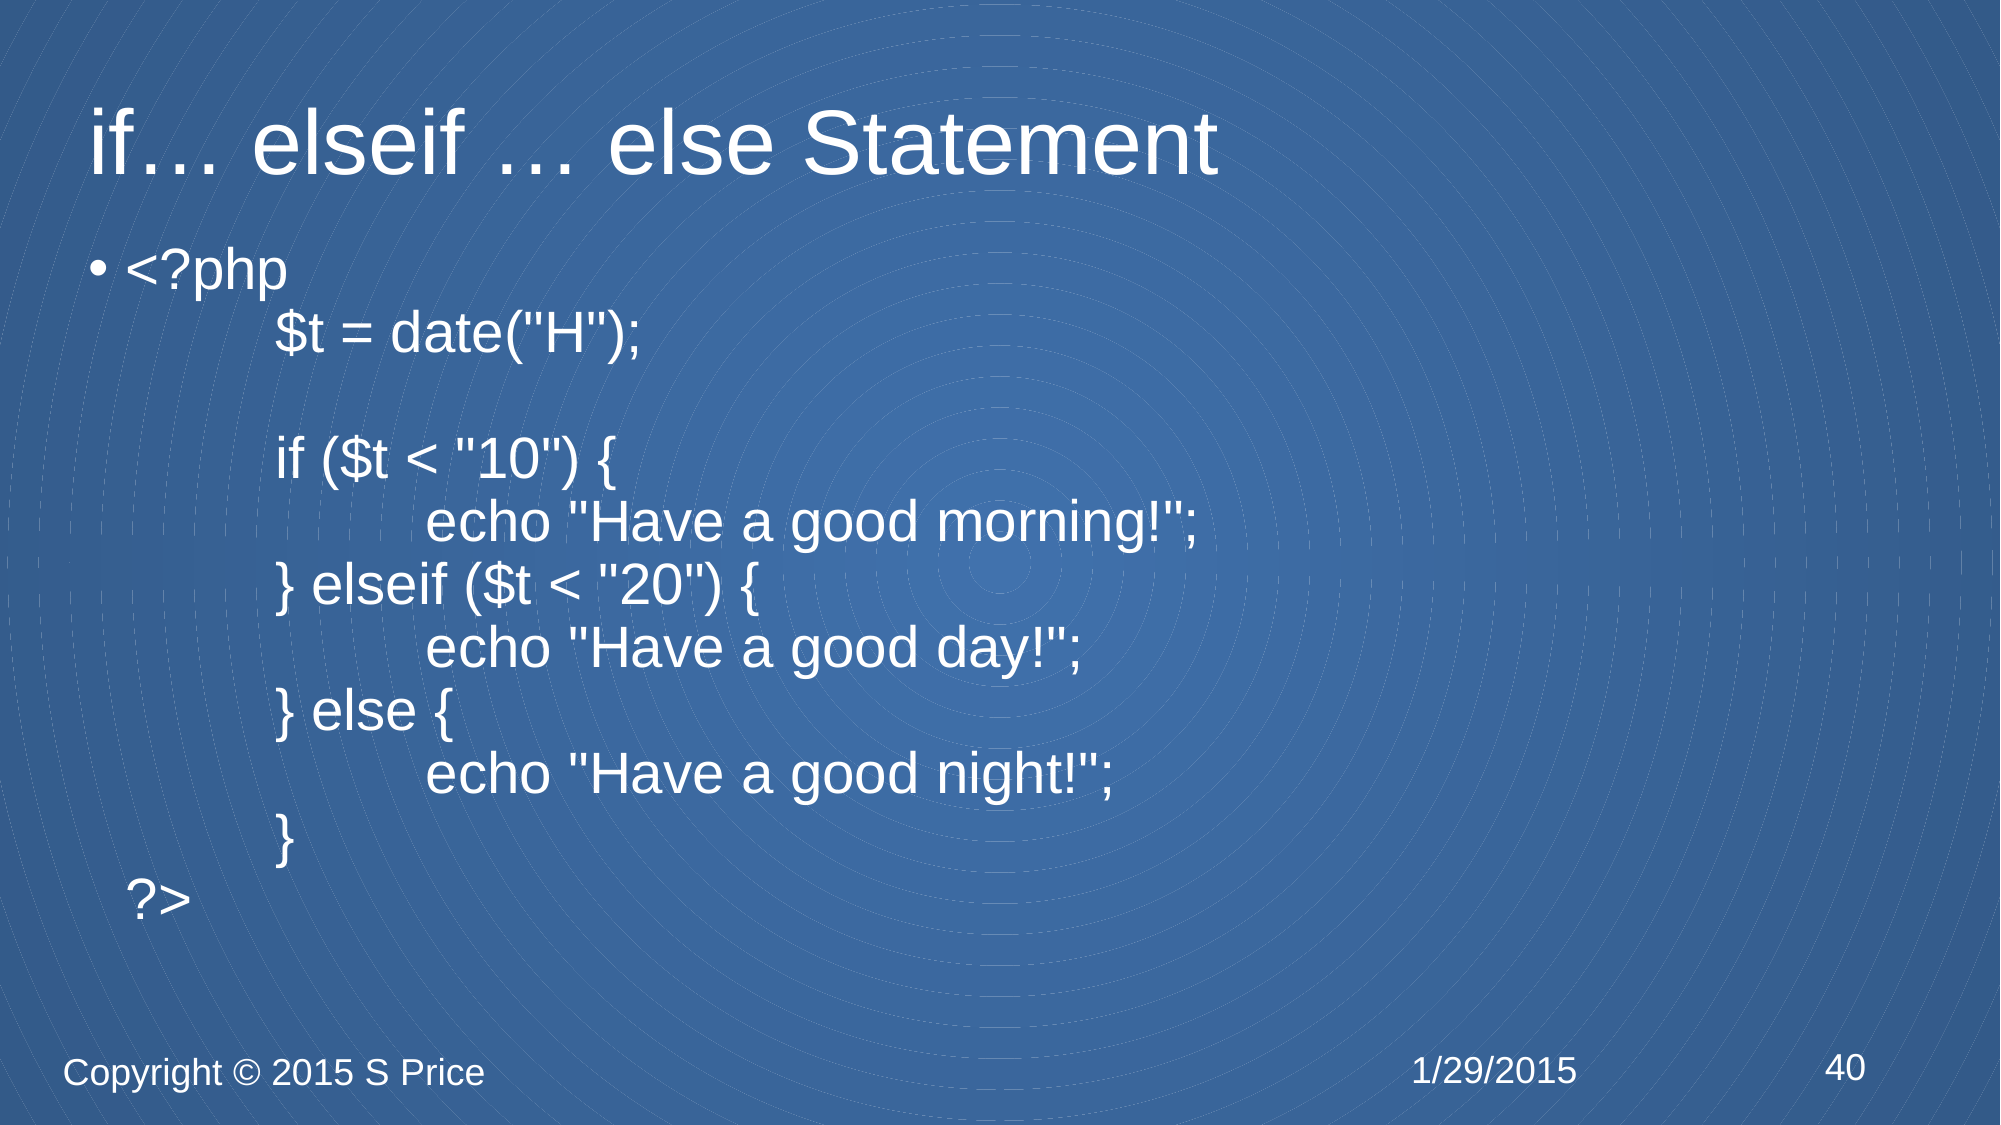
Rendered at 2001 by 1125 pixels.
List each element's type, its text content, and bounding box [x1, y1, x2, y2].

subtitle <?php $t = date("H"); if ($t < "10") { echo "Have a good morning!"; } elseif ($t < "20") { echo "Have a good day!"; } else { echo "Have a good night!"; } ?> [88, 239, 1923, 956]
slide_number 40 [1810, 1034, 1901, 1097]
title if… elseif … else Statement [88, 51, 1888, 239]
footer Copyright © 2015 S Price [48, 1039, 1397, 1101]
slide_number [1396, 1038, 1659, 1100]
